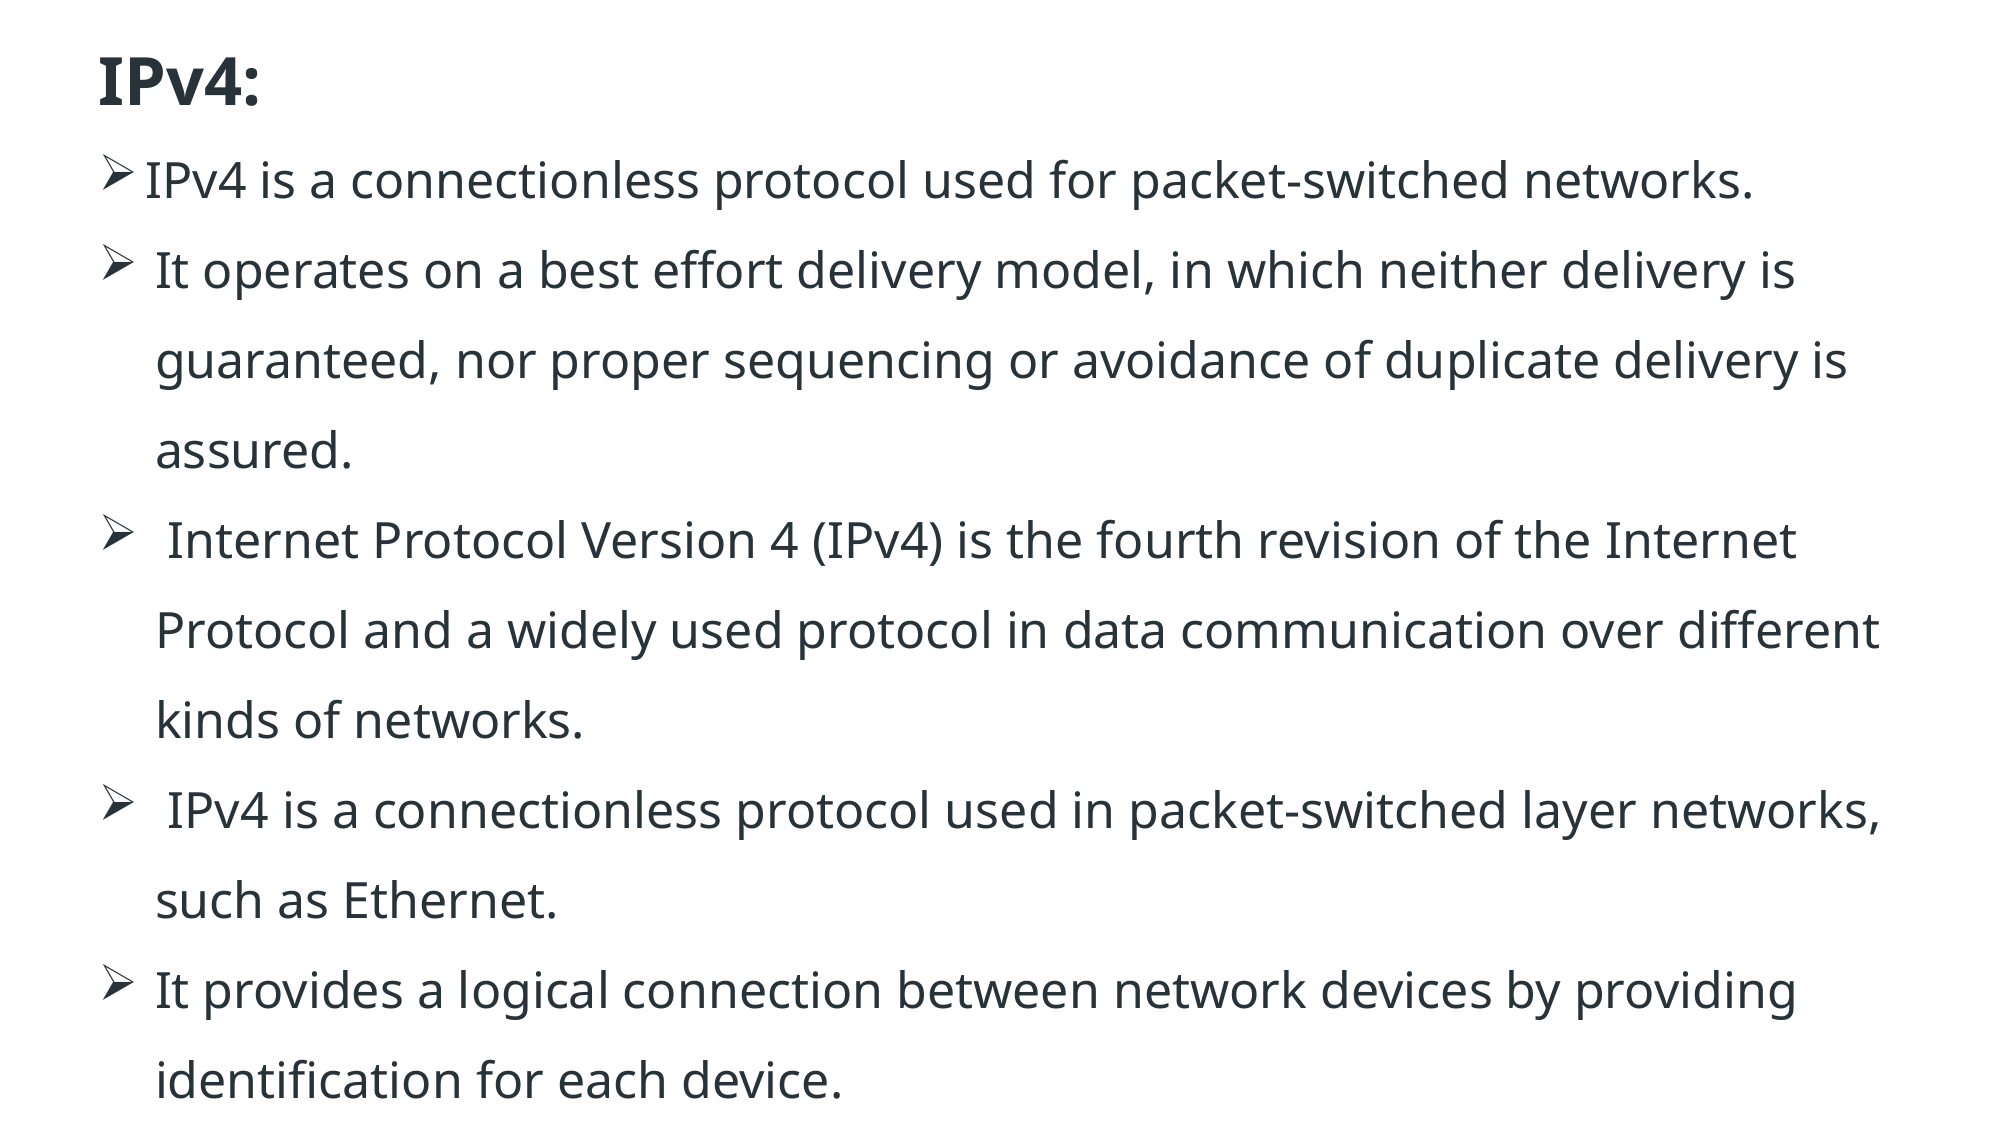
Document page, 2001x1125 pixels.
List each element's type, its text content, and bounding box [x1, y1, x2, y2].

text_box IPv4: IPv4 is a connectionless protocol used for packet-switched networks. It operates on a best effort delivery model, in which neither delivery is guaranteed, nor proper sequencing or avoidance of duplicate delivery is assured. Internet Protocol Version 4 (IPv4) is the fourth revision of the Internet Protocol and a widely used protocol in data communication over different kinds of networks. IPv4 is a connectionless protocol used in packet-switched layer networks, such as Ethernet. It provides a logical connection between network devices by providing identification for each device. There are many ways to configure IPv4 with all kinds of devices – including manual and automatic configurations – depending on the network type. [83, 31, 1916, 1125]
